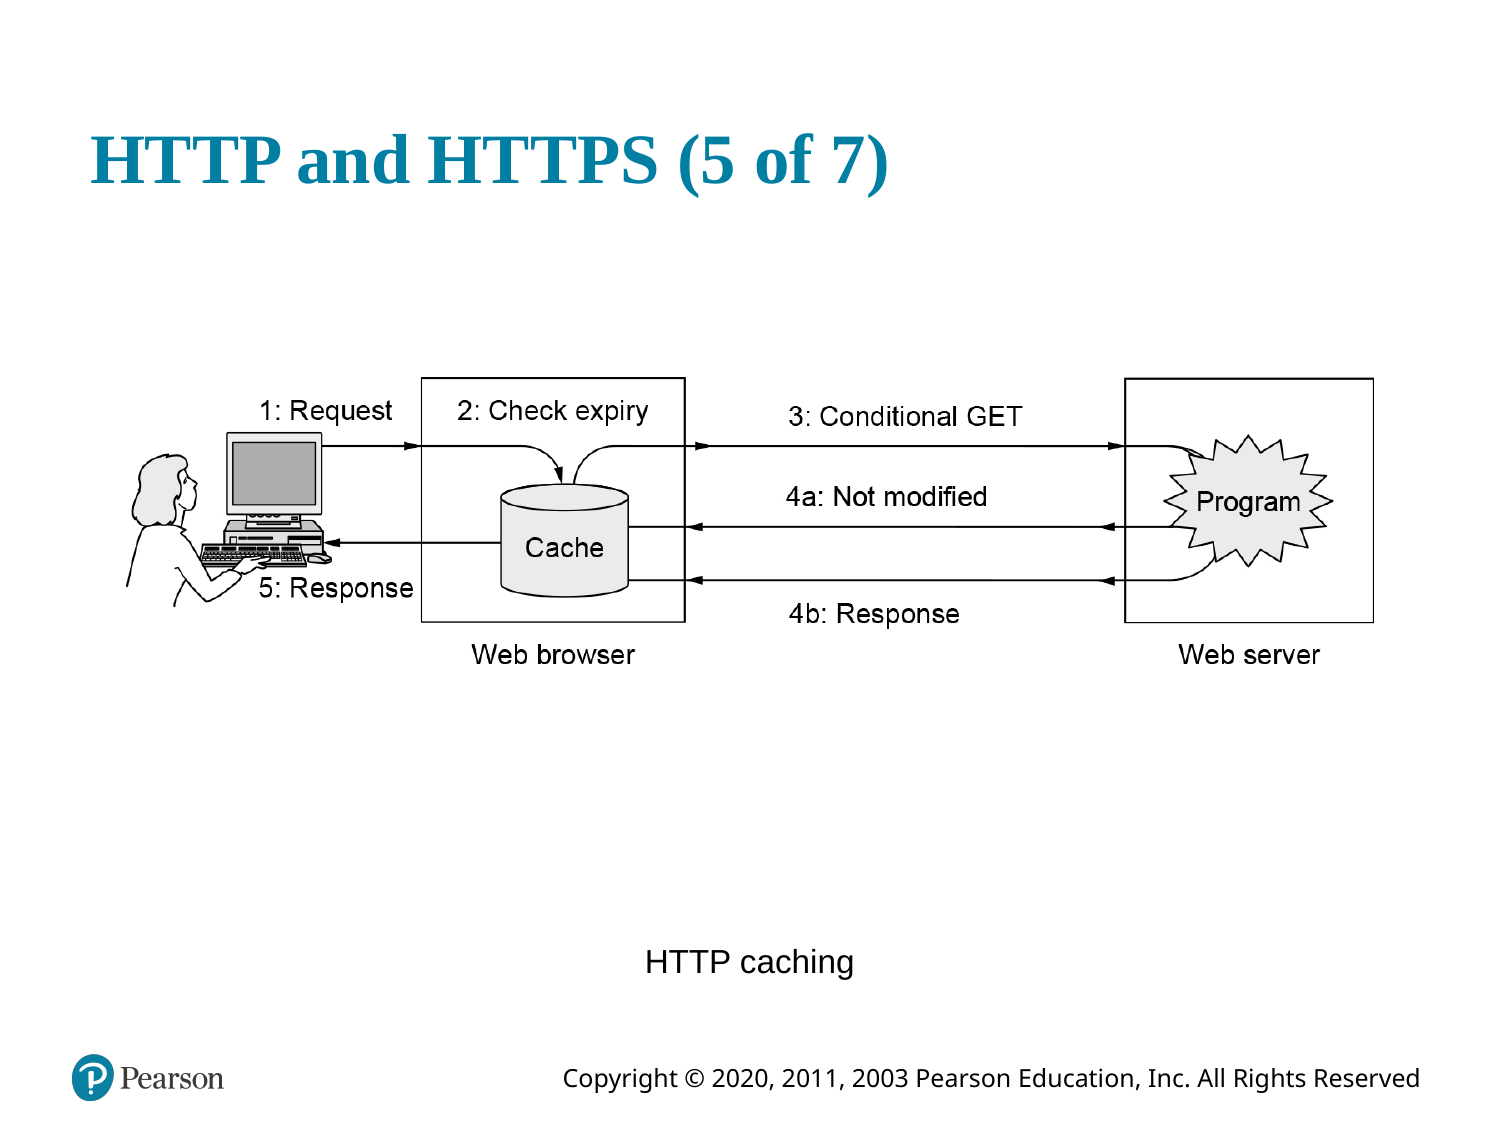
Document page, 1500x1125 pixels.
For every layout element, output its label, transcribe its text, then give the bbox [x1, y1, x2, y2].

picture [72, 1087, 83, 1101]
picture [98, 1054, 224, 1101]
title HTTP and HTTPS (5 of 7) [75, 37, 1425, 213]
picture [72, 1054, 88, 1070]
list HTTP caching [75, 828, 1425, 996]
picture [80, 1063, 106, 1088]
picture [125, 377, 1374, 664]
